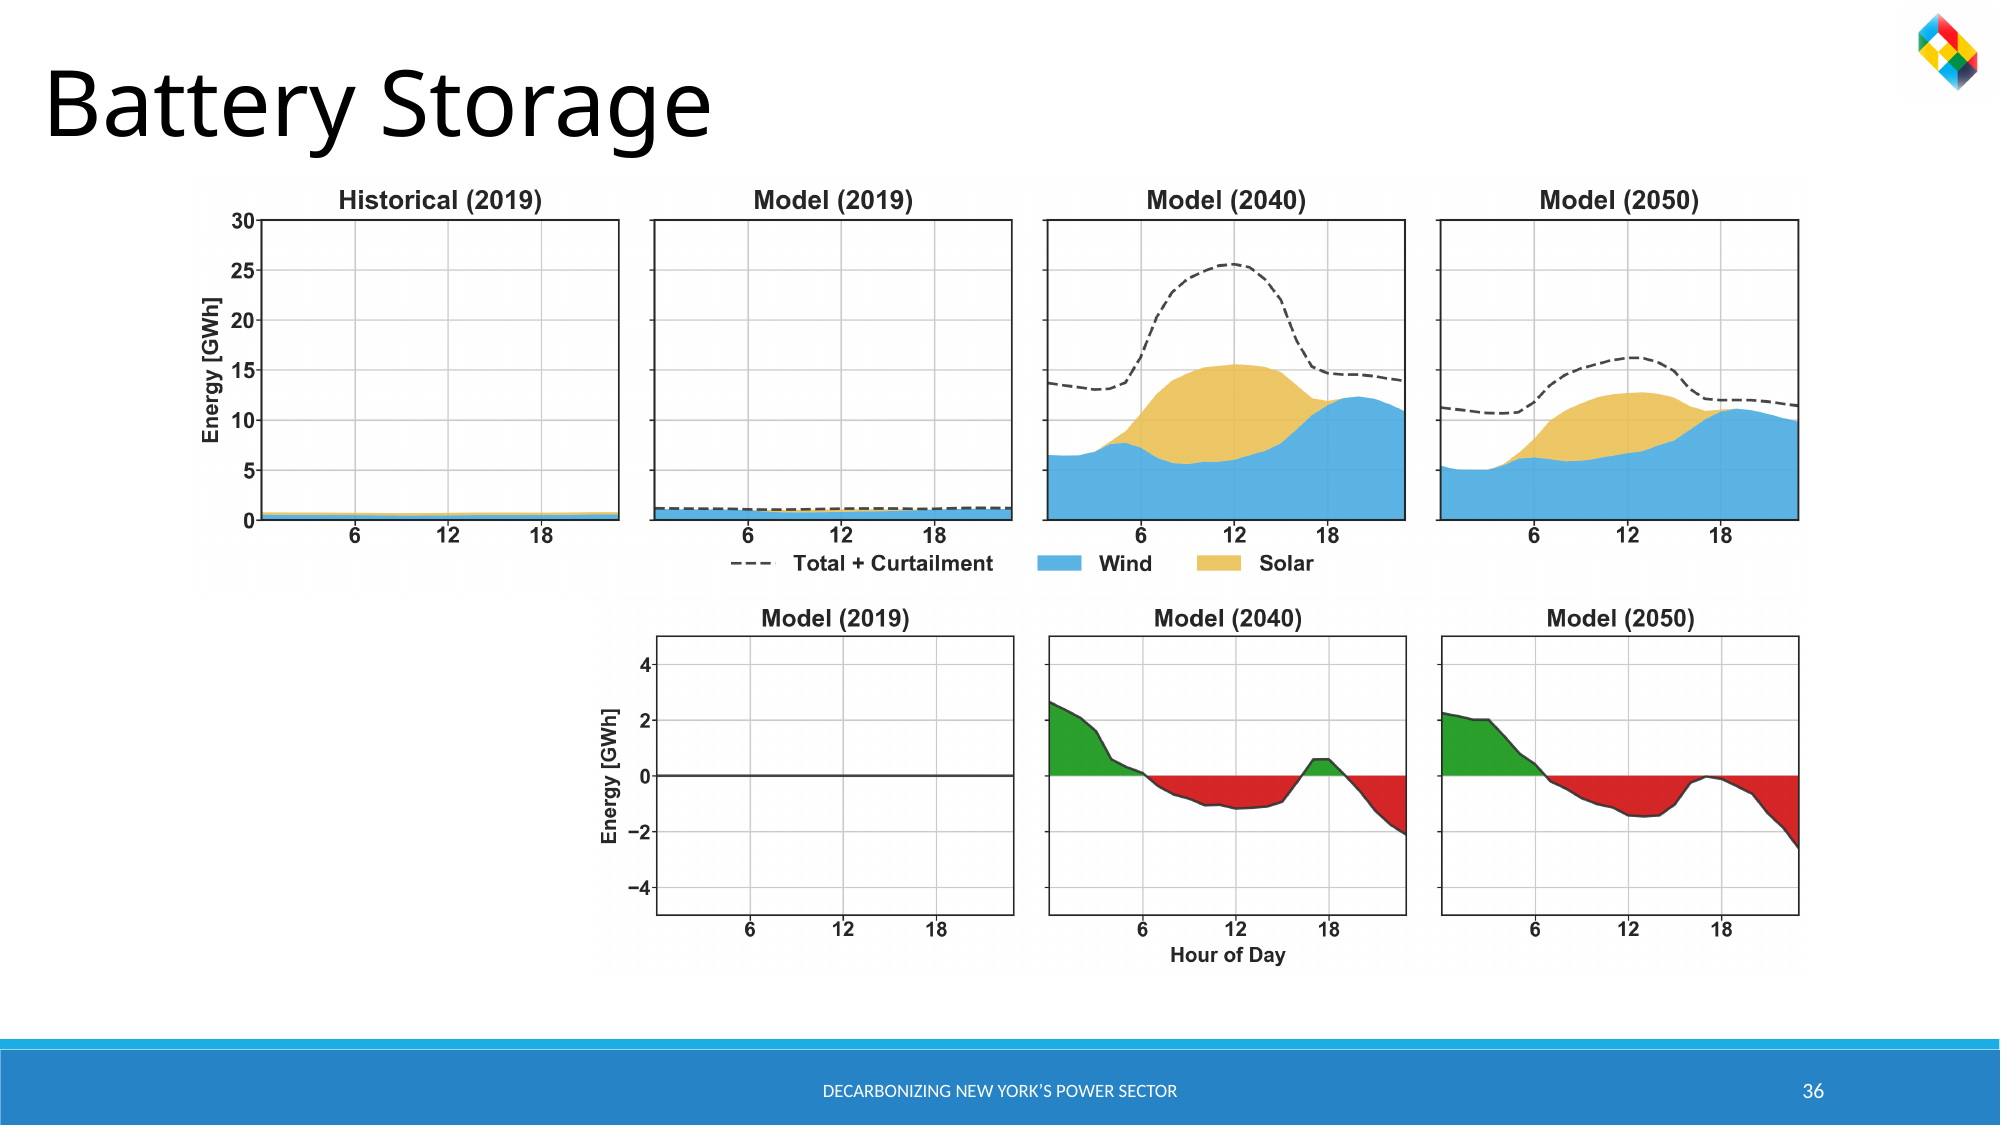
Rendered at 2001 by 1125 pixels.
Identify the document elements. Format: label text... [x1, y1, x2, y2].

footer Decarbonizing New York’s Power Sector [604, 1059, 1396, 1120]
picture [1894, 0, 2000, 106]
slide_number 36 [1624, 1059, 1840, 1120]
picture [189, 176, 1811, 978]
text_box Battery Storage [27, 49, 1053, 156]
